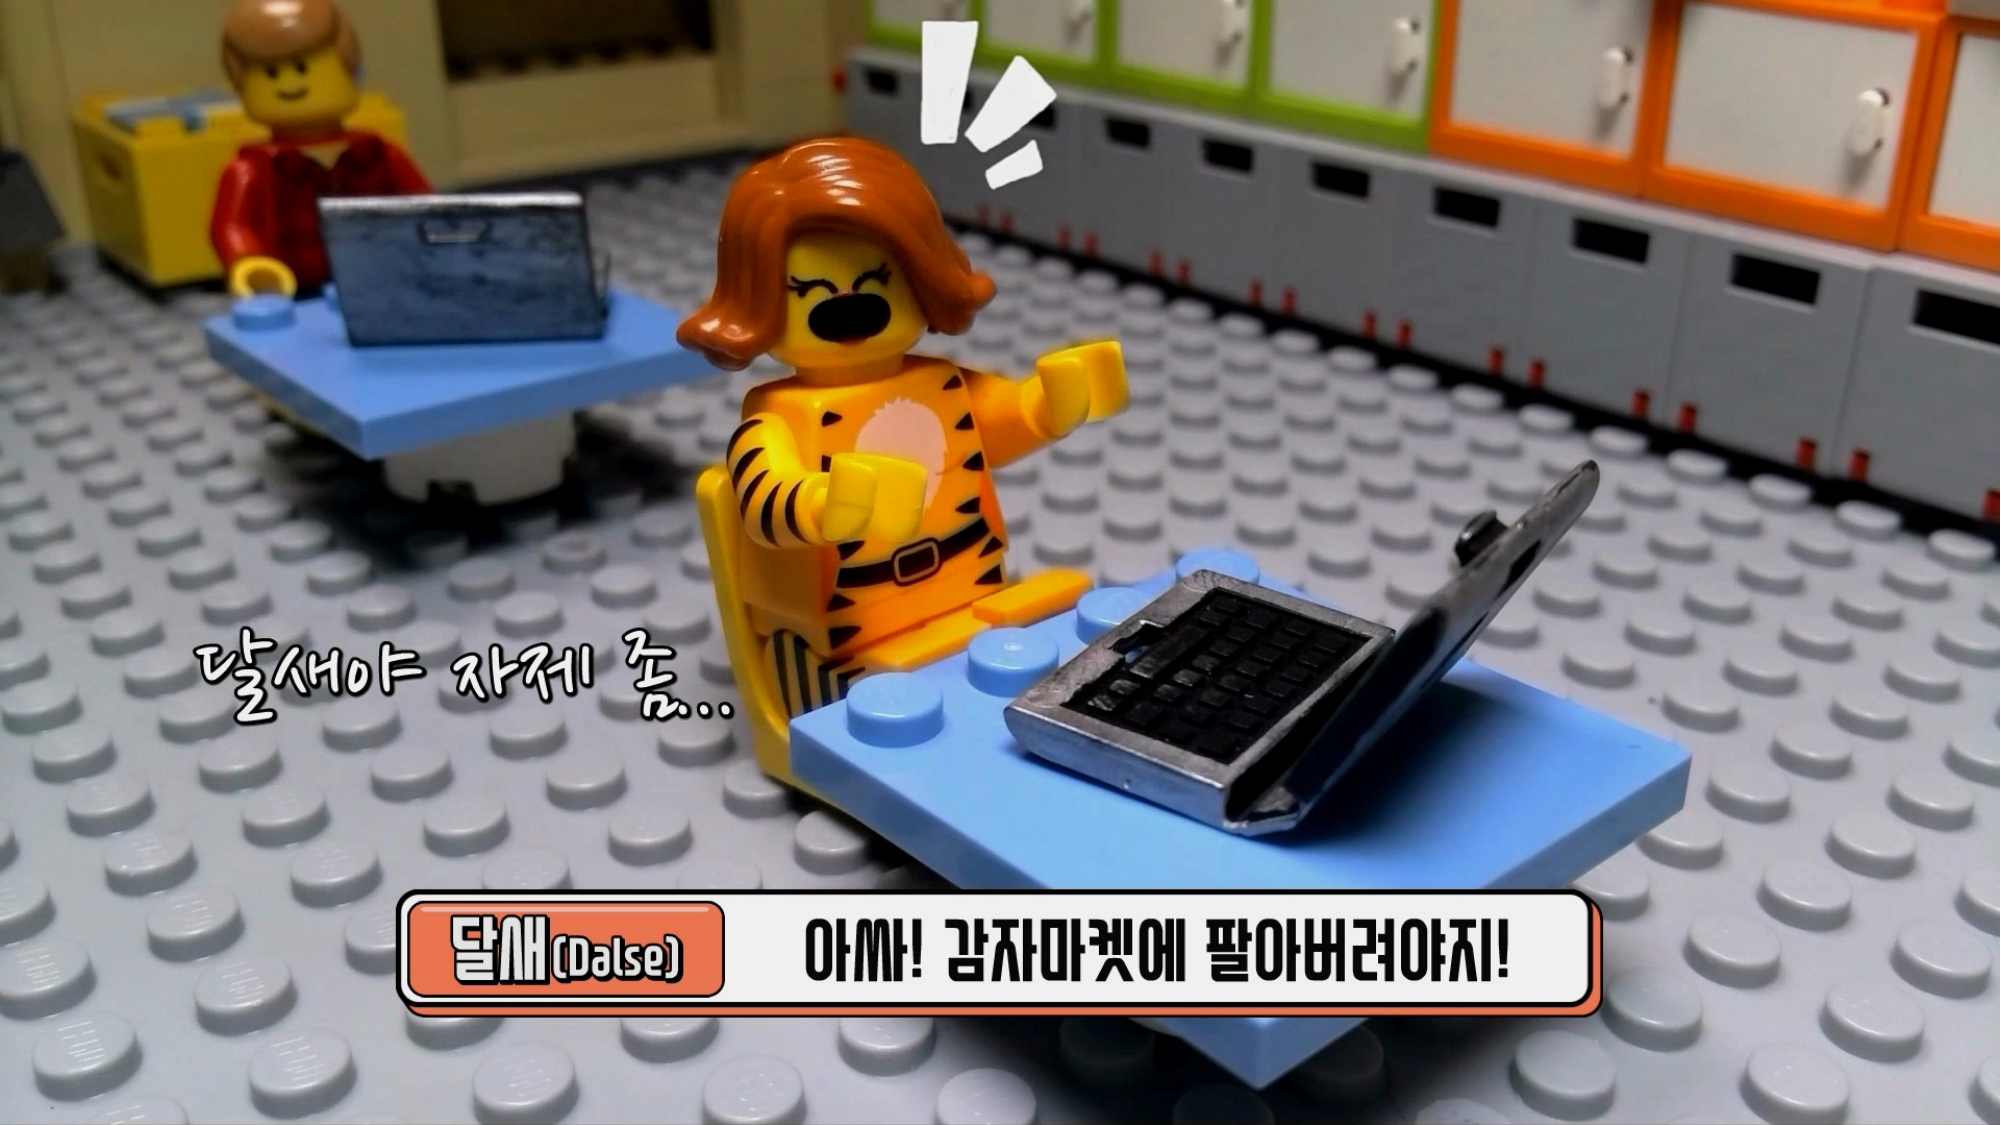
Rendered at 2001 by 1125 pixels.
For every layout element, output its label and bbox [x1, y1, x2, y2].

list [0, 0, 2000, 1125]
